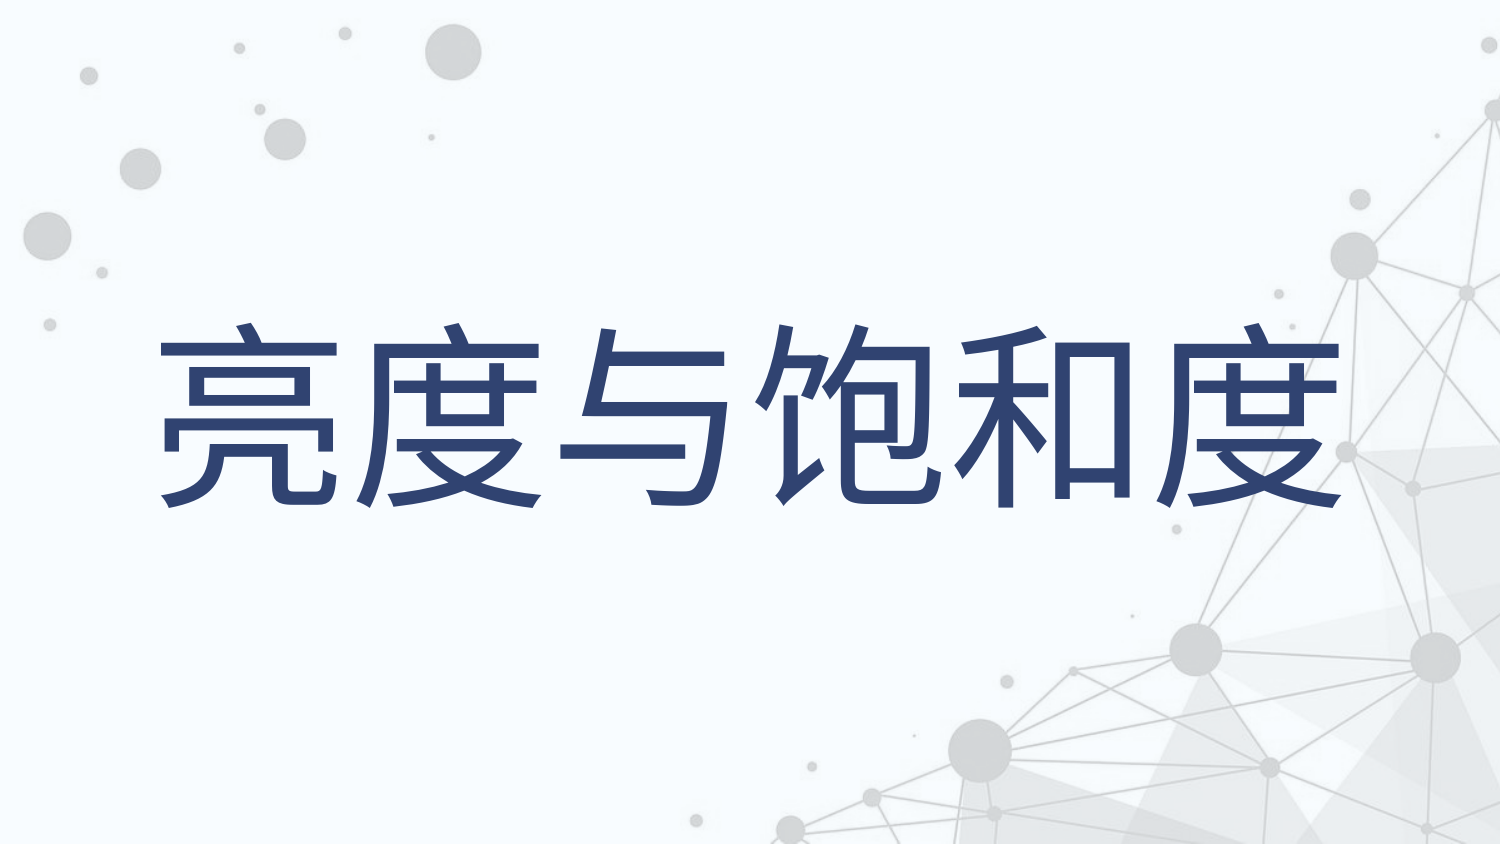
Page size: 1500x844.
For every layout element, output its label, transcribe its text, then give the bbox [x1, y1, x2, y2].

text_box 亮度与饱和度 [135, 285, 1365, 540]
